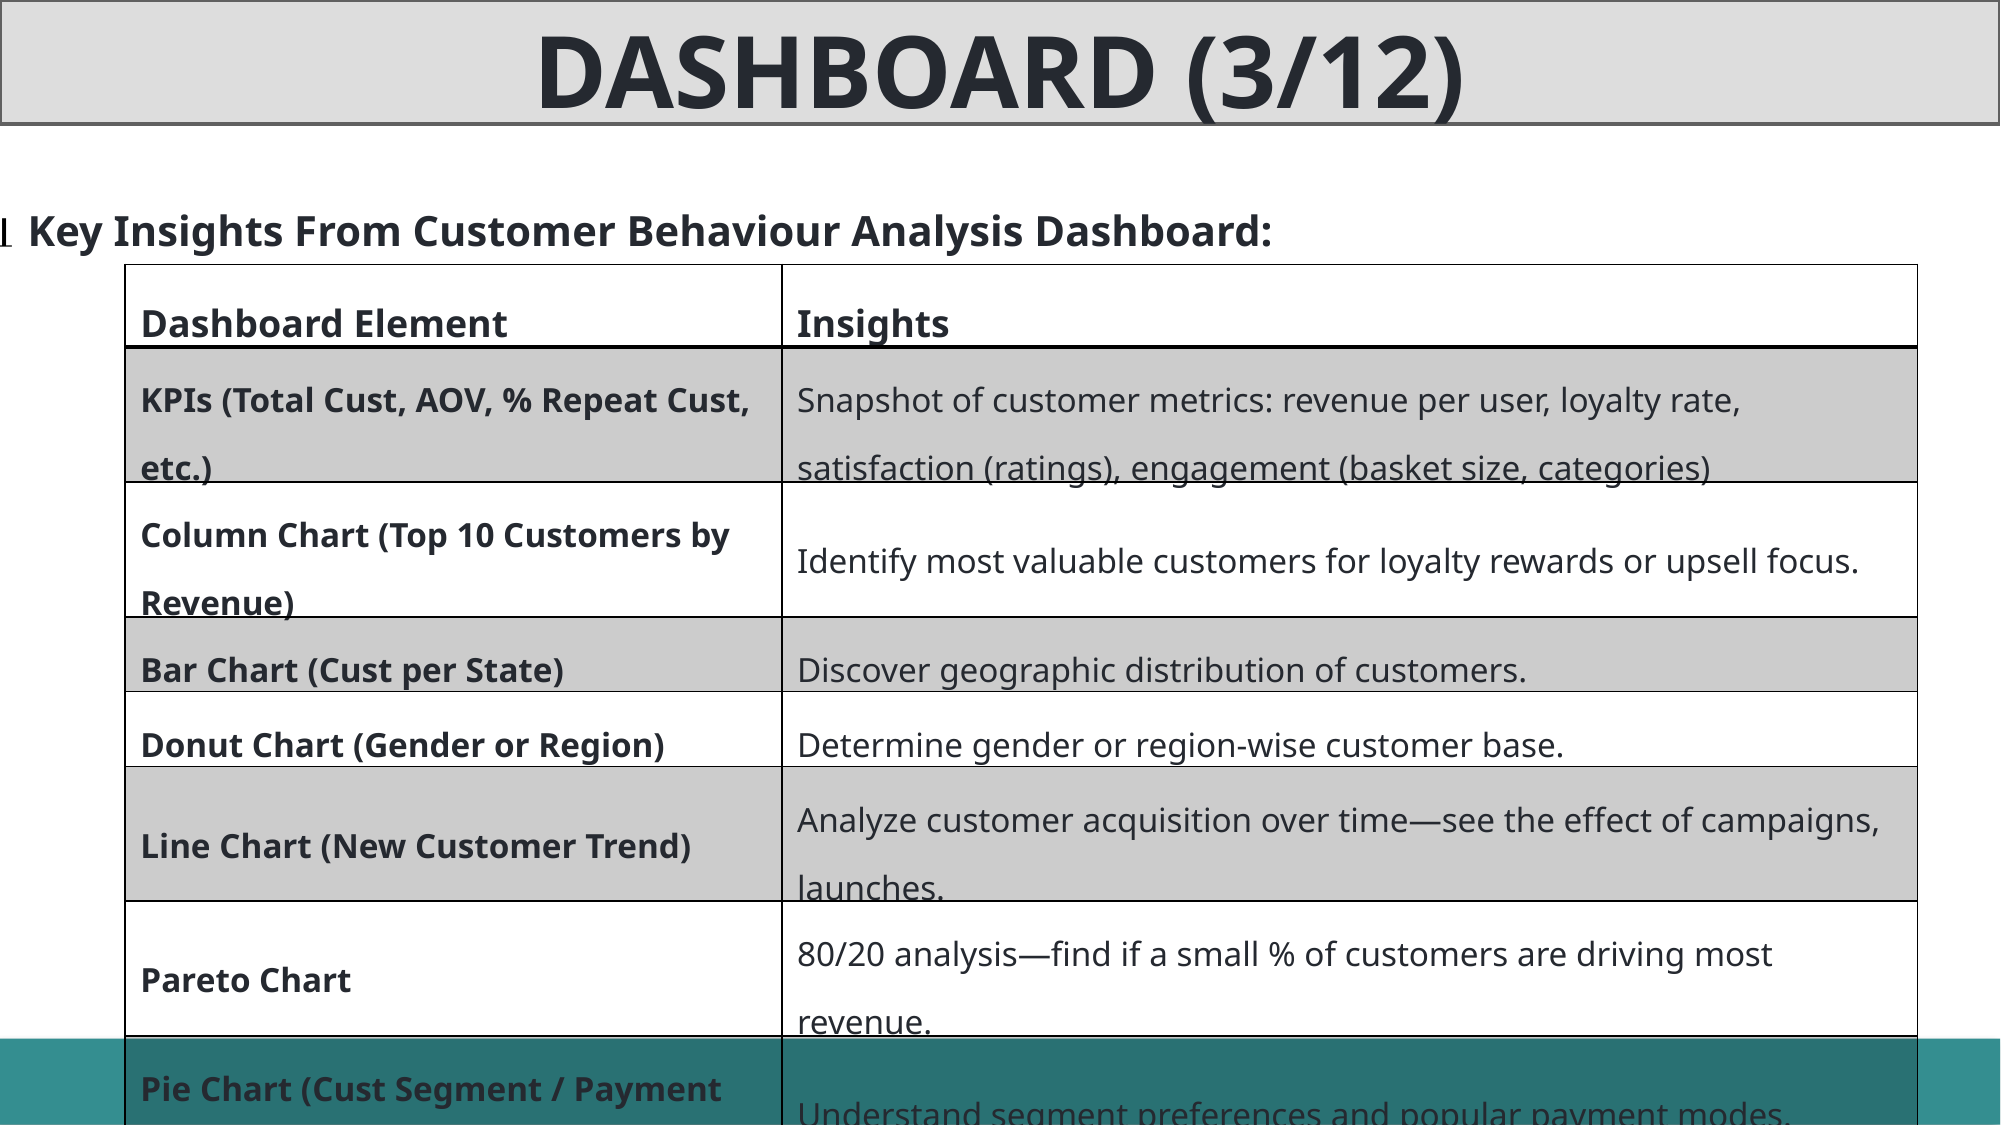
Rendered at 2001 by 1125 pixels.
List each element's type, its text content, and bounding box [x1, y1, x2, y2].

table_cell Understand segment preferences and popular payment modes. [783, 1037, 1917, 1125]
table_cell Identify most valuable customers for loyalty rewards or upsell focus. [783, 483, 1917, 616]
table_cell KPIs (Total Cust, AOV, % Repeat Cust, etc.) [126, 349, 781, 481]
table_cell Line Chart (New Customer Trend) [126, 767, 781, 900]
table_cell Pie Chart (Cust Segment / Payment Method) [126, 1037, 781, 1125]
table_cell 80/20 analysis—find if a small % of customers are driving most revenue. [783, 902, 1917, 1035]
table_cell Snapshot of customer metrics: revenue per user, loyalty rate, satisfaction (ratings), engagement (basket size, categories) [783, 349, 1917, 481]
table_header Insights [783, 265, 1917, 345]
table_cell Analyze customer acquisition over time—see the effect of campaigns, launches. [783, 767, 1917, 900]
table_header Dashboard Element [126, 265, 781, 345]
table_cell Discover geographic distribution of customers. [783, 618, 1917, 691]
table_cell Donut Chart (Gender or Region) [126, 692, 781, 766]
text_box 📊 Key Insights From Customer Behaviour Analysis Dashboard: [0, 146, 1289, 262]
table_cell Pareto Chart [126, 902, 781, 1035]
text_box DASHBOARD (3/12) [0, 0, 2000, 126]
table_cell Column Chart (Top 10 Customers by Revenue) [126, 483, 781, 616]
table_cell Bar Chart (Cust per State) [126, 618, 781, 691]
table_cell Determine gender or region-wise customer base. [783, 692, 1917, 766]
